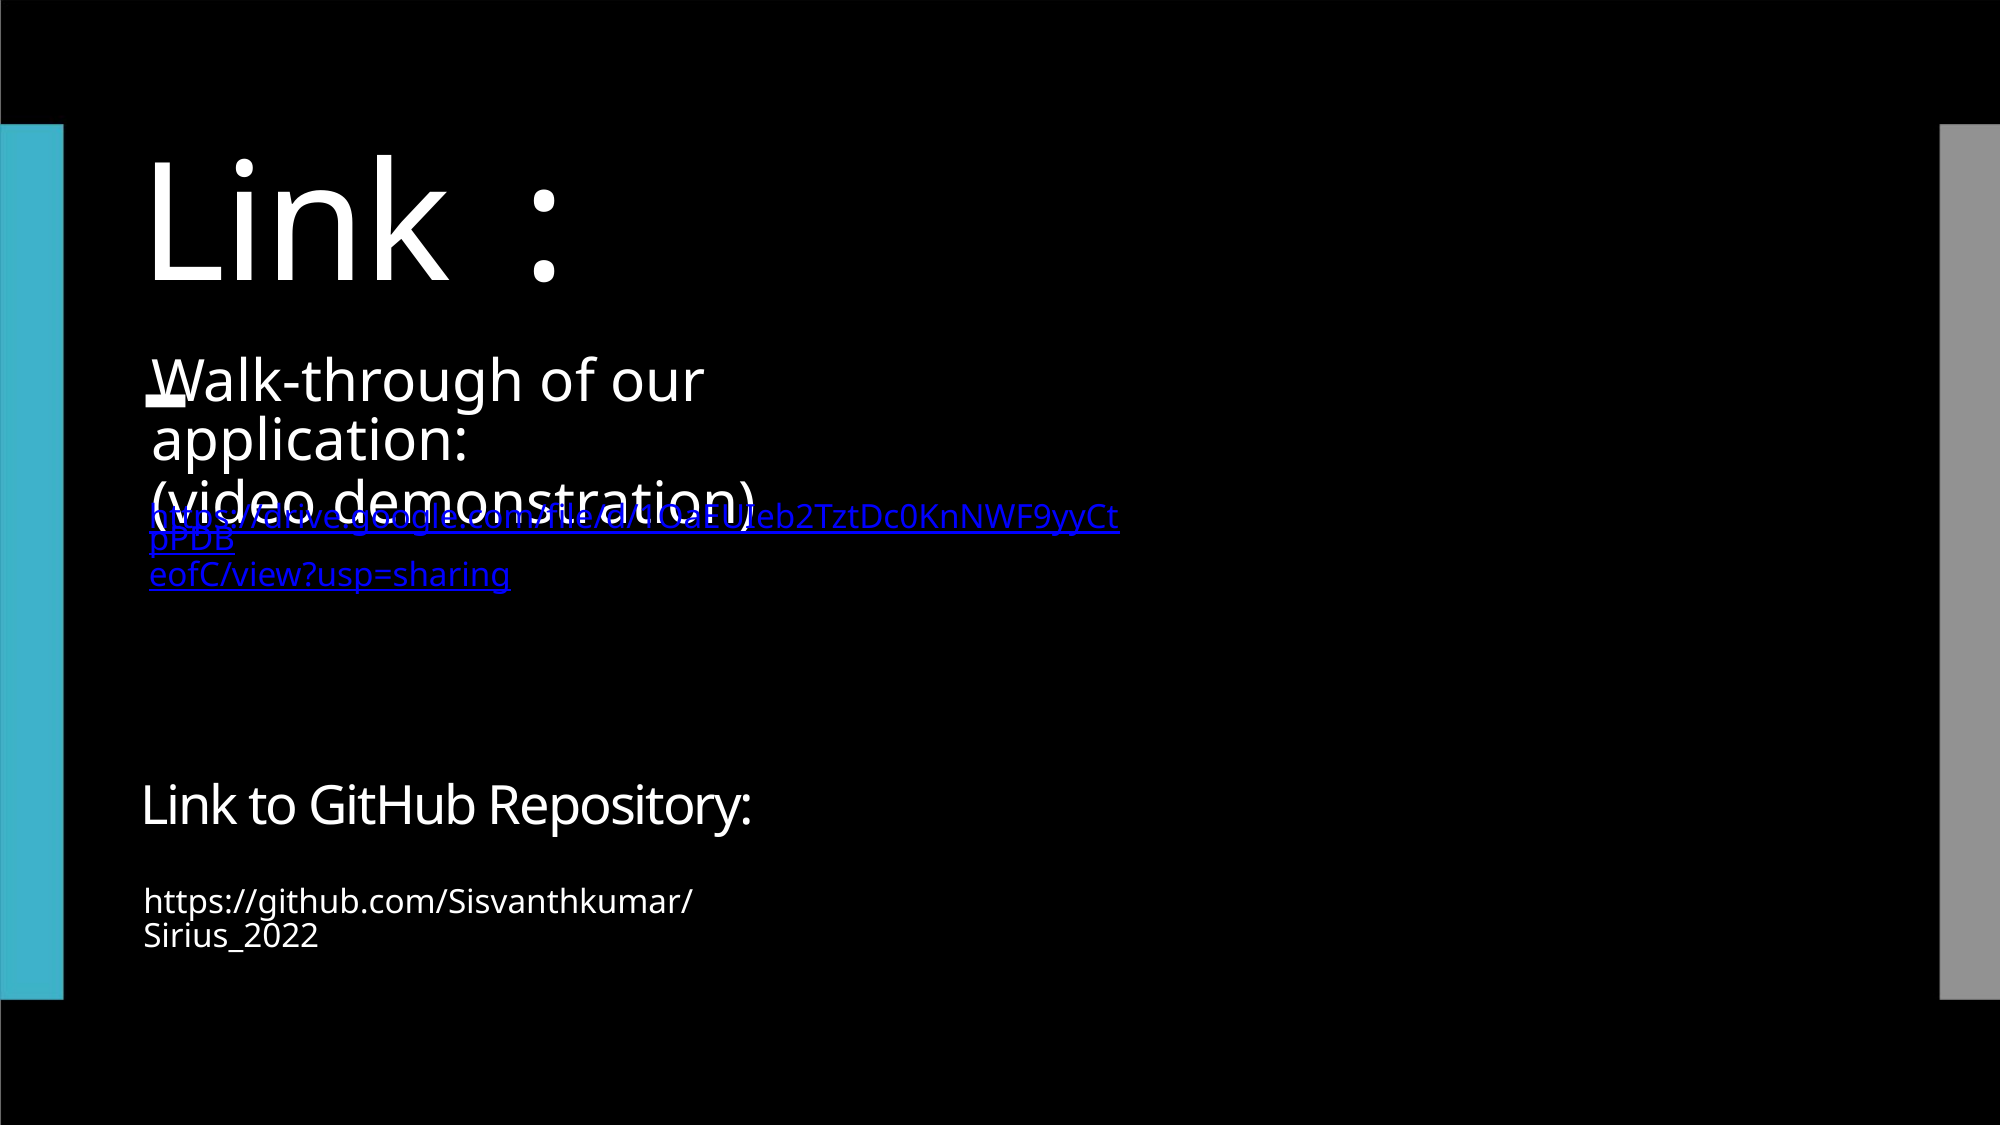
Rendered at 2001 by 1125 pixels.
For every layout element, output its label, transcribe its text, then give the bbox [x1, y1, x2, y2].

text_box [0, 0, 2000, 1125]
text_box Link :- [139, 149, 605, 479]
text_box Walk-through of our application: (video demonstration) [151, 355, 959, 507]
text_box https://github.com/Sisvanthkumar/Sirius_2022 [143, 887, 812, 954]
text_box Link to GitHub Repository: [139, 772, 817, 836]
text_box https://drive.google.com/file/d/1OaEUIeb2TztDc0KnNWF9yyCtpPDB eofC/view?usp=sharing [148, 507, 1125, 577]
